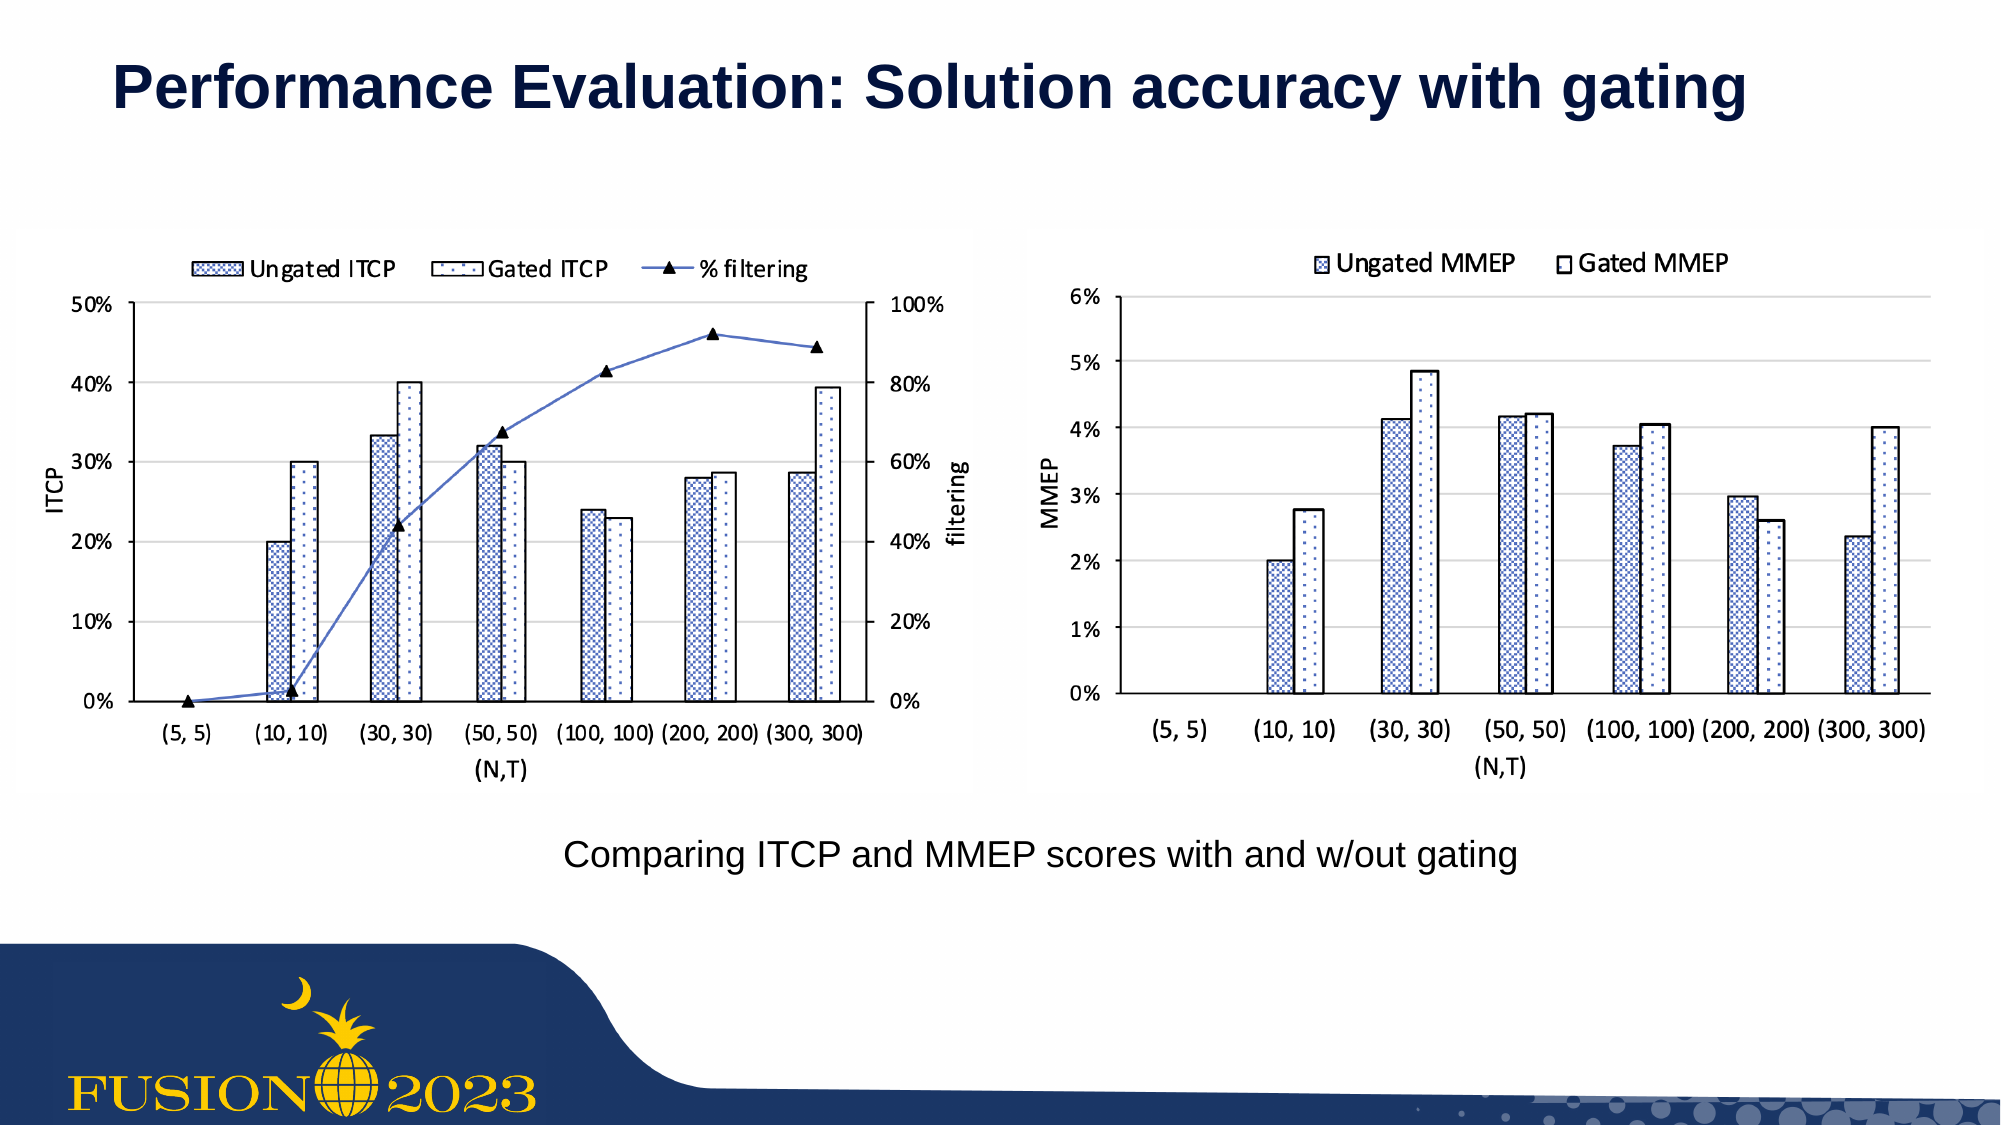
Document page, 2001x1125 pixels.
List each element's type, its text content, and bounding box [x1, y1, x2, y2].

text_box Performance Evaluation: Solution accuracy with gating [97, 38, 1892, 170]
text_box Comparing ITCP and MMEP scores with and w/out gating [97, 822, 1985, 883]
picture [0, 0, 2001, 1125]
